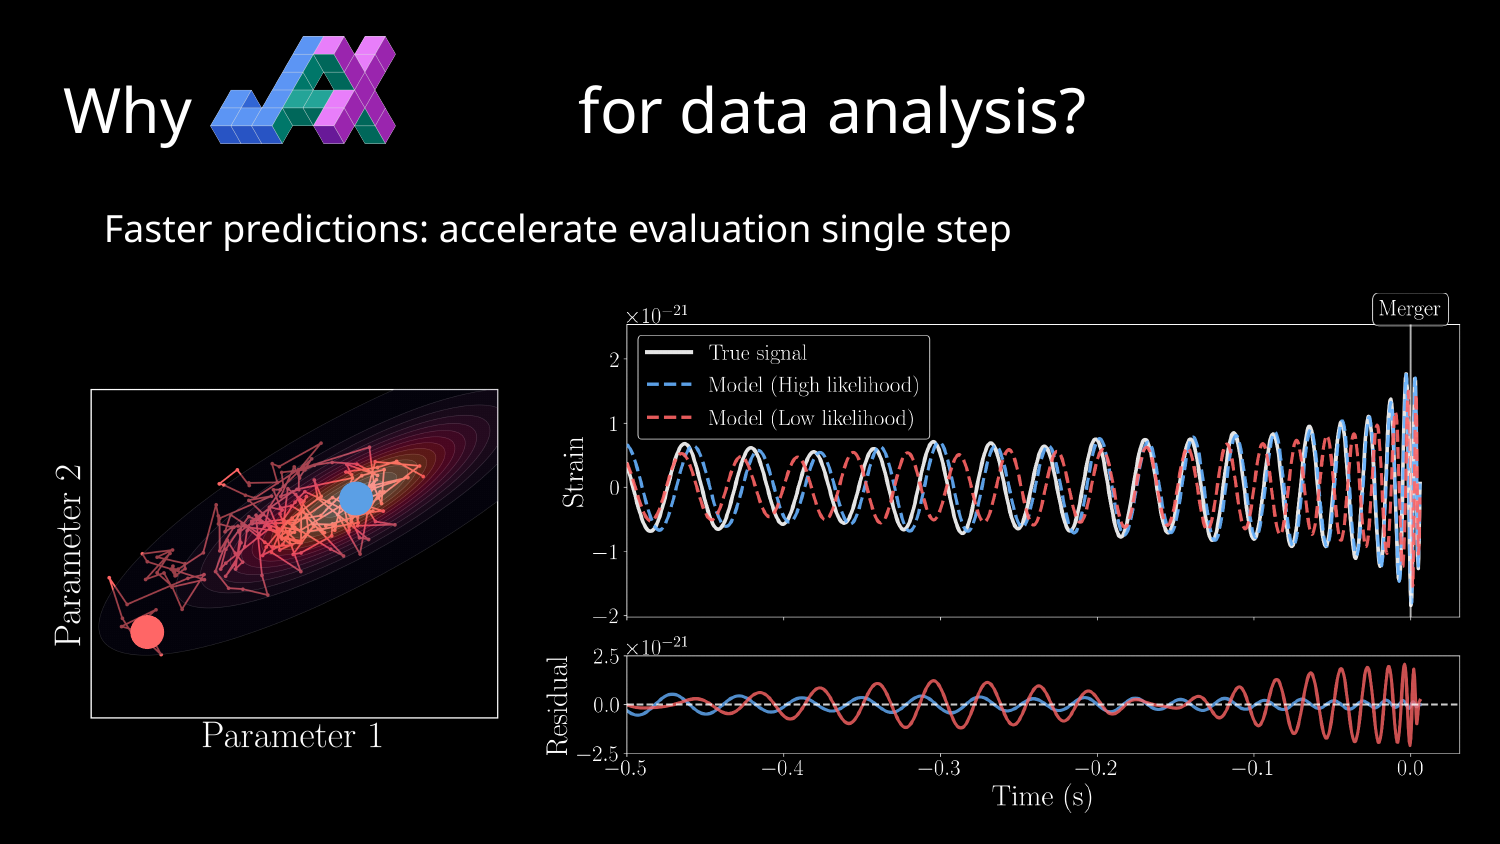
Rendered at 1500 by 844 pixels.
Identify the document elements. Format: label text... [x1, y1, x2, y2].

text_box Faster predictions: accelerate evaluation single step [88, 190, 1368, 279]
text_box [77, 710, 536, 823]
picture [209, 36, 396, 145]
title Why for data analysis? [48, 42, 1446, 162]
picture [48, 383, 505, 761]
picture [539, 292, 1466, 819]
